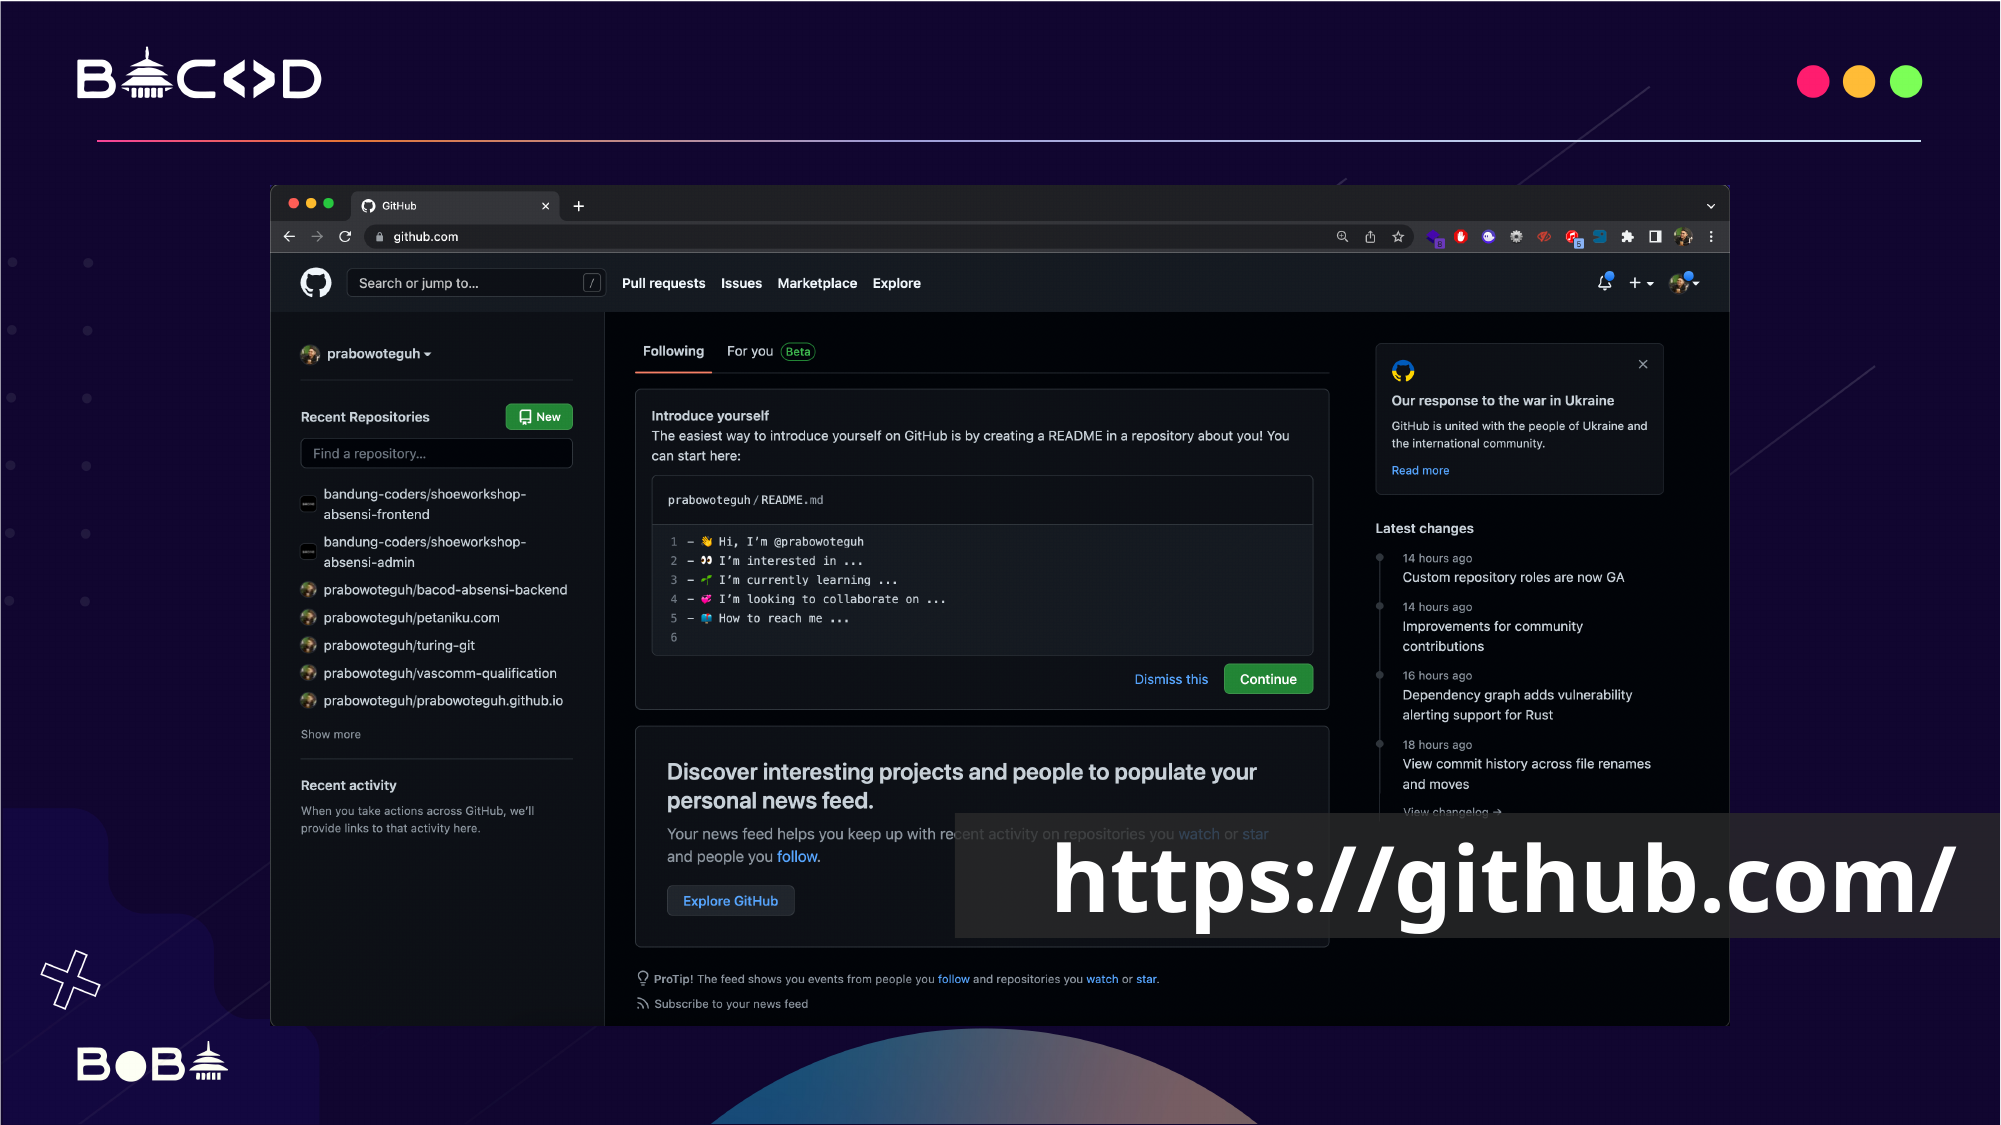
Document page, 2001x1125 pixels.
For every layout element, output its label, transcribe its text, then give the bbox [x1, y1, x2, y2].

text_box https://github.com/ [1730, 813, 2000, 938]
picture [0, 0, 2001, 1125]
